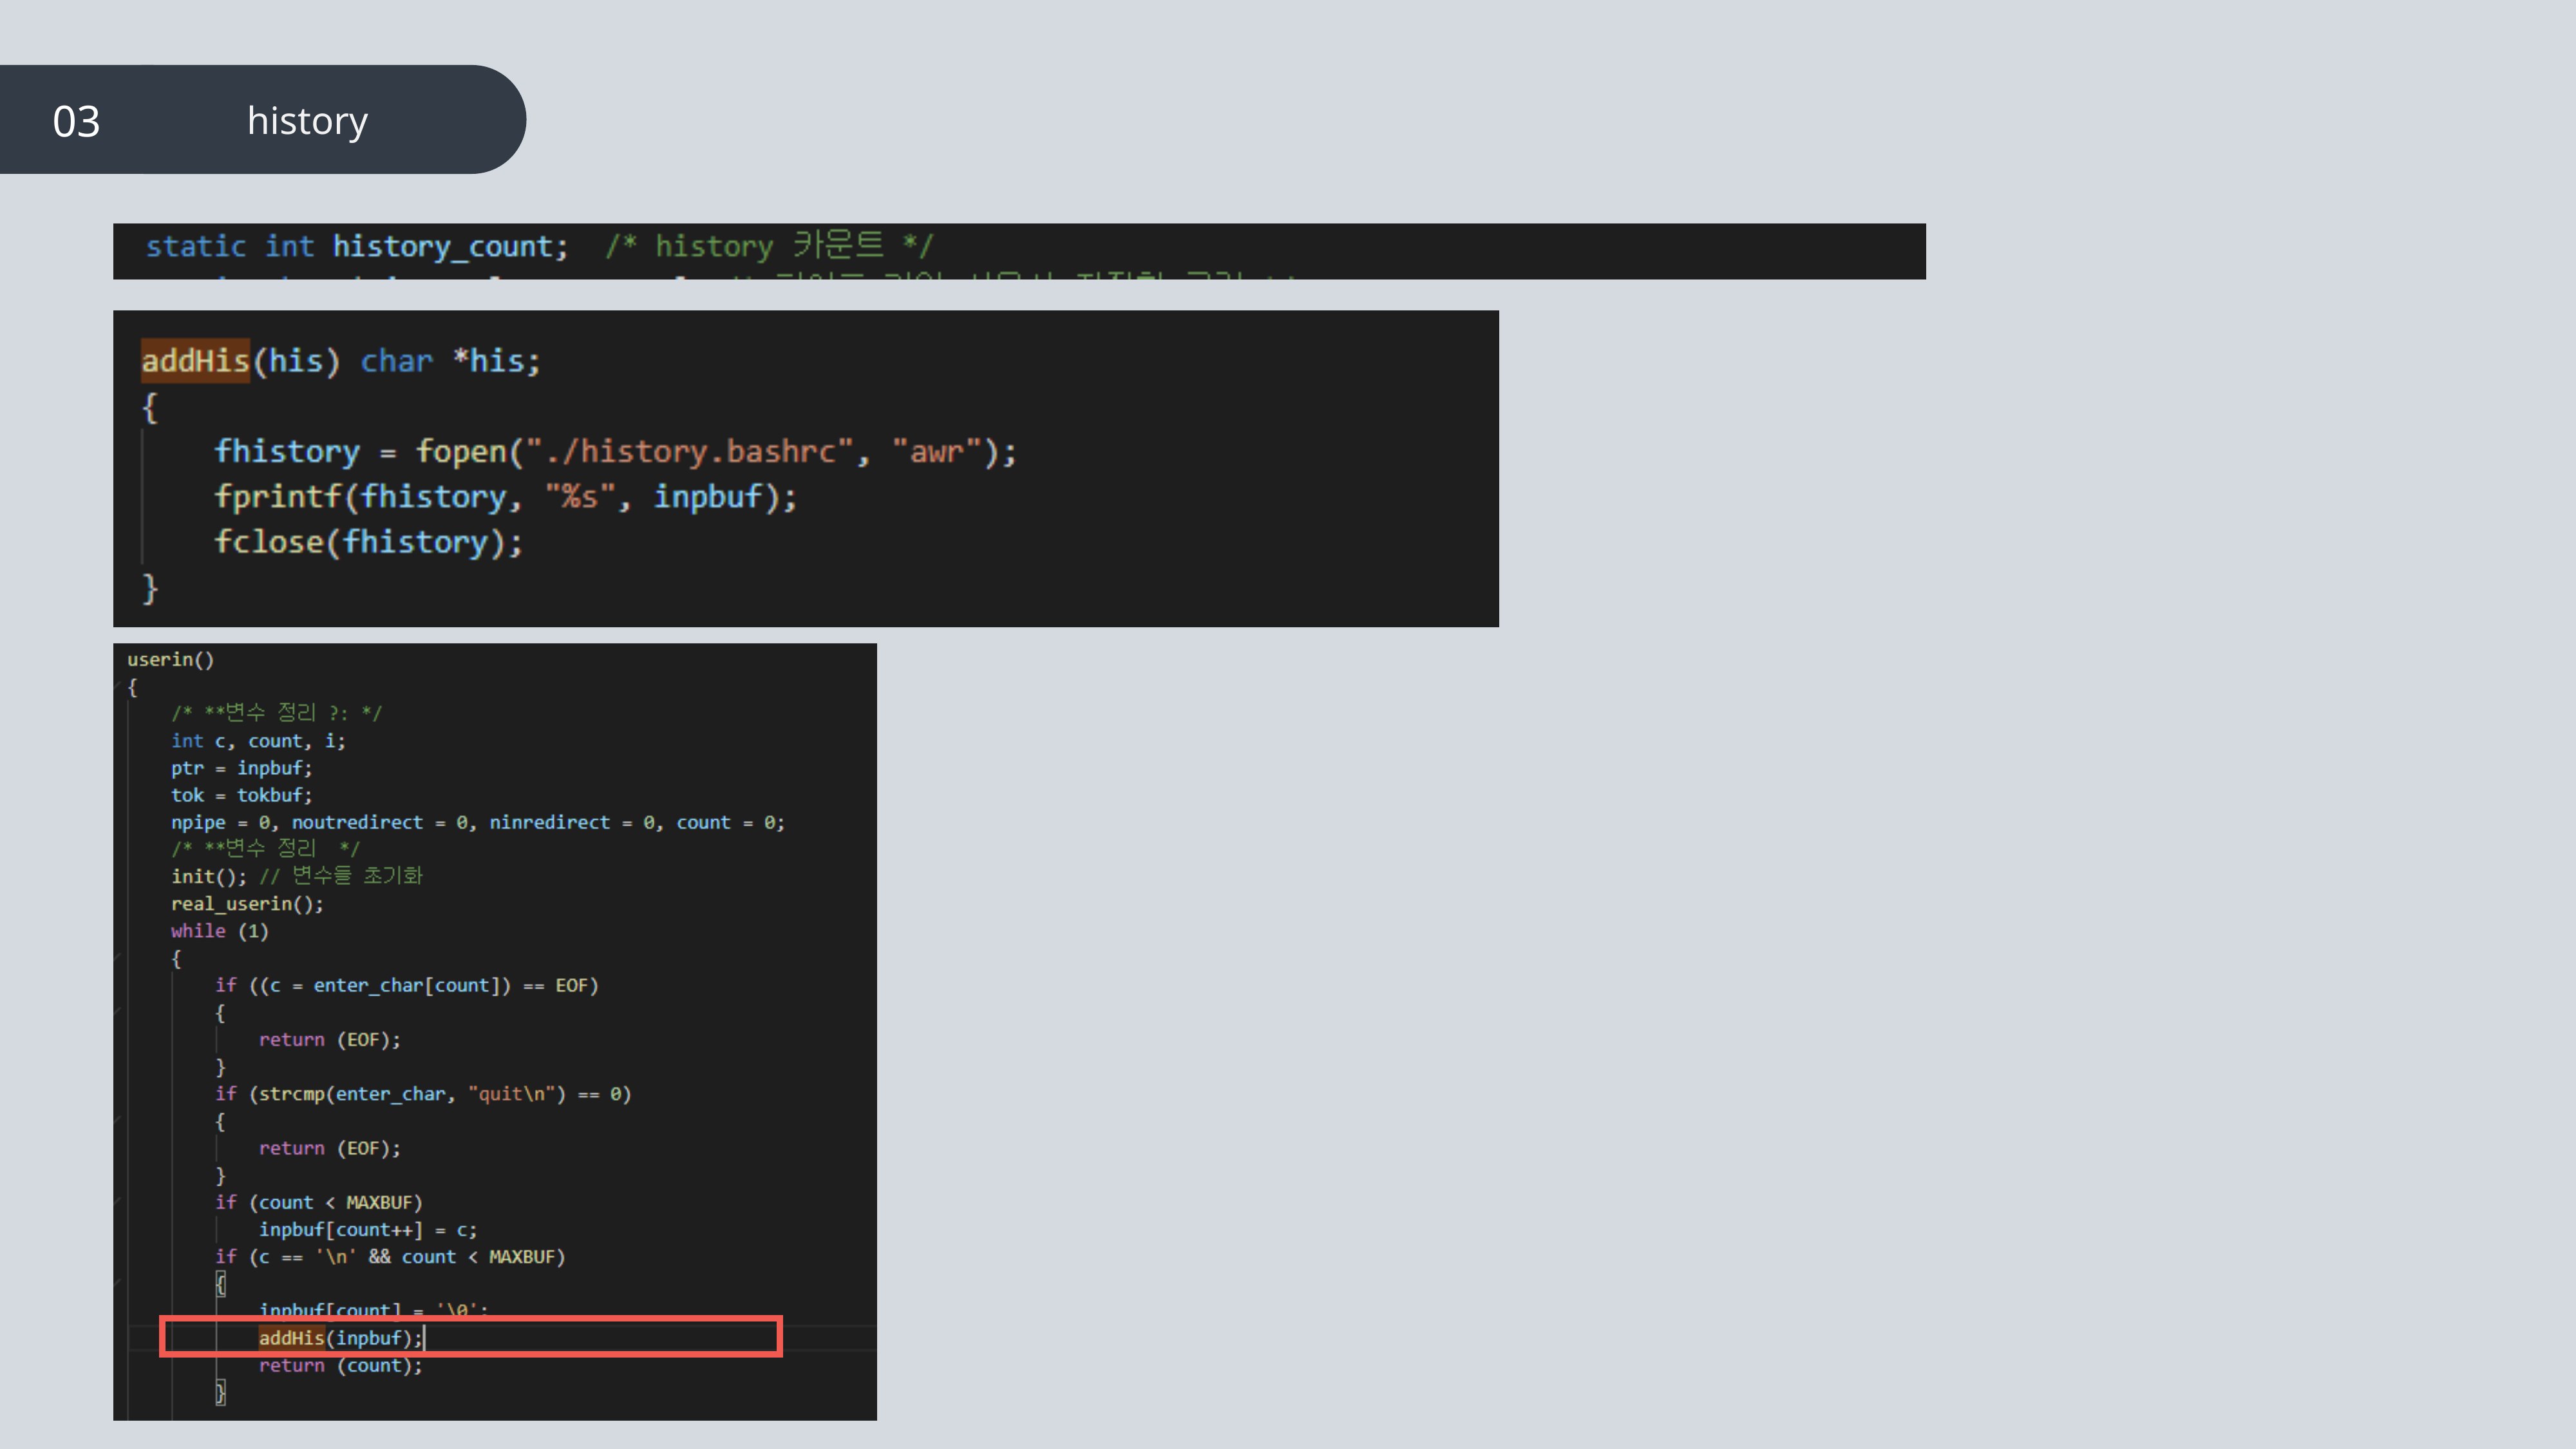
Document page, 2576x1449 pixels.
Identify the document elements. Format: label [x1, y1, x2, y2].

picture [113, 223, 1926, 279]
picture [113, 310, 1499, 627]
picture [113, 643, 877, 1421]
text_box [0, 64, 527, 174]
